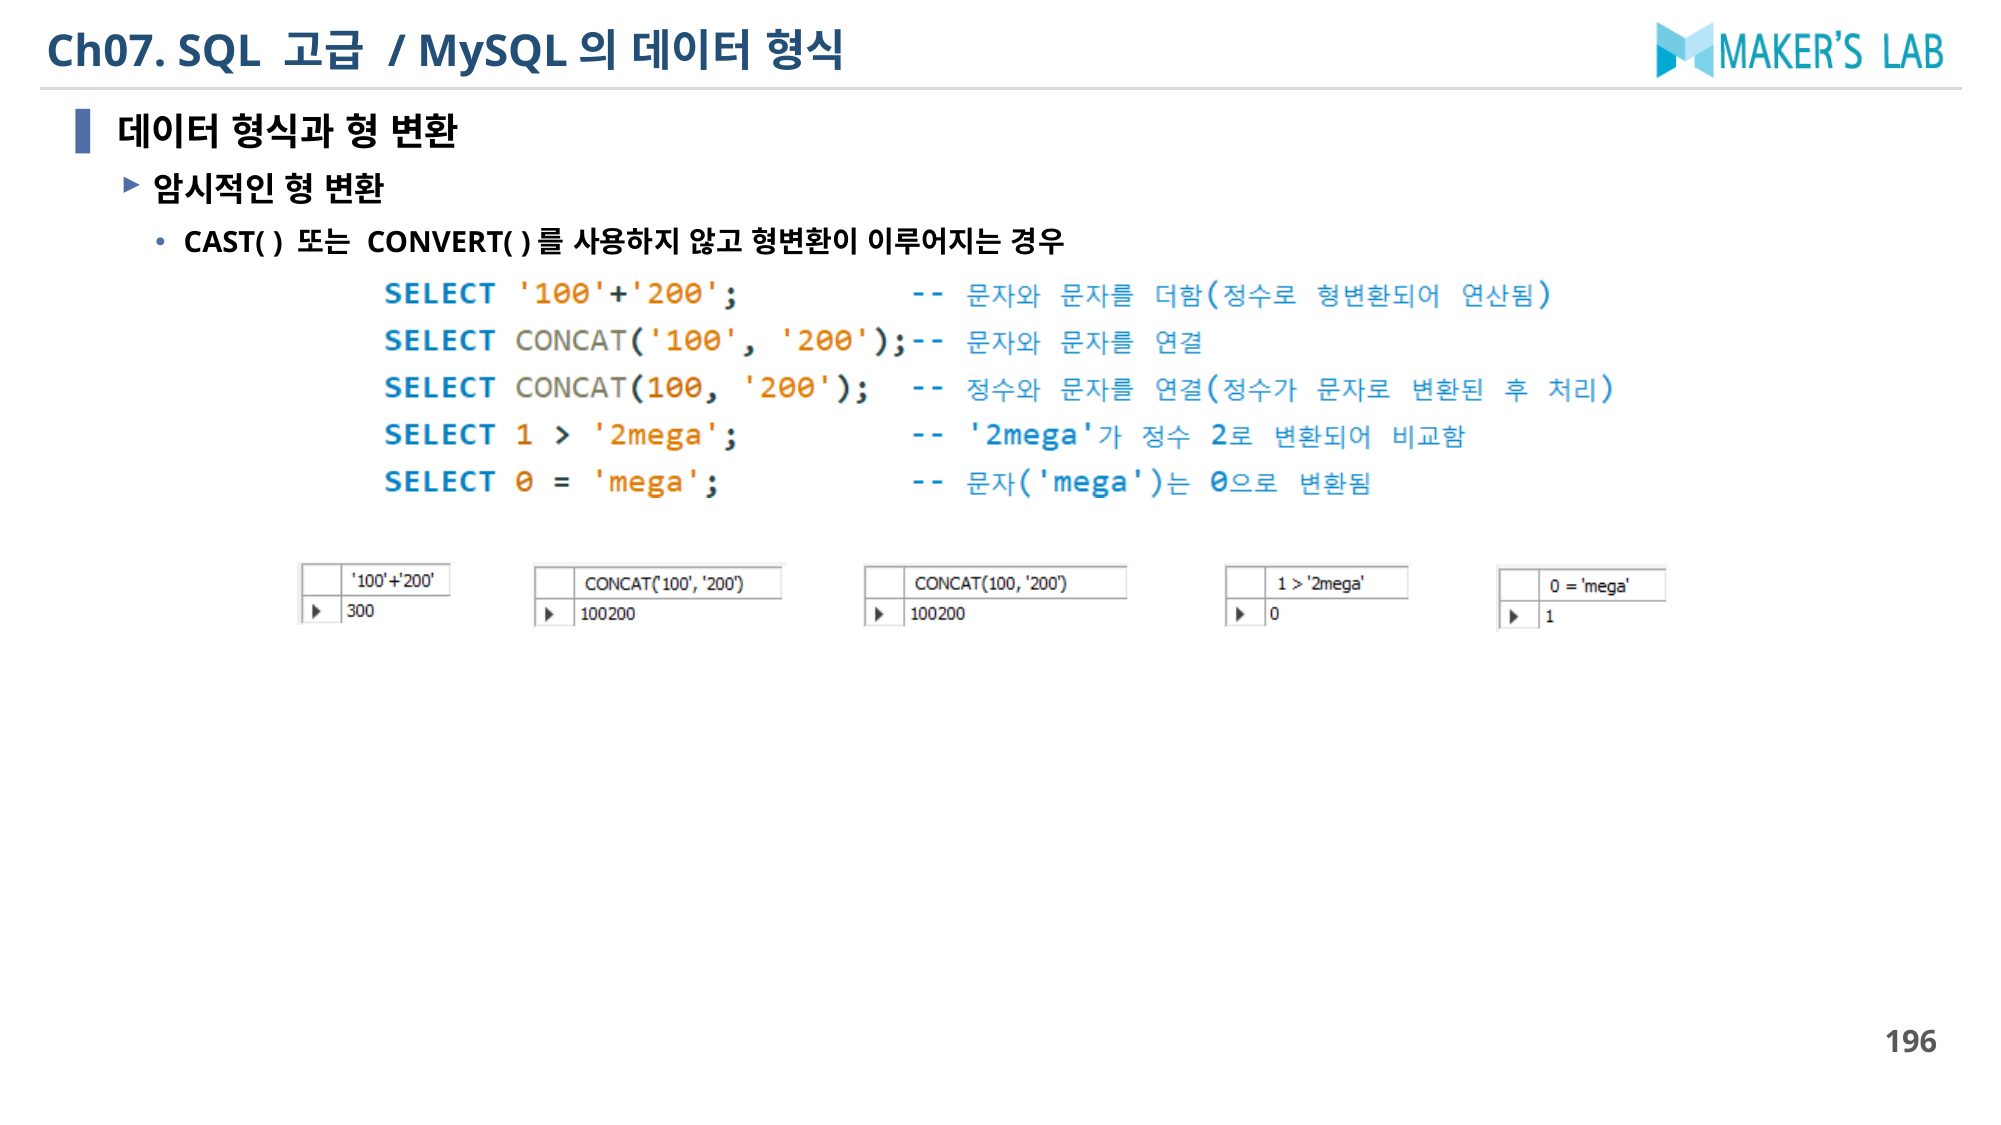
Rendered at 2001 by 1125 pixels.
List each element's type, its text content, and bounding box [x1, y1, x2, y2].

picture [296, 561, 457, 625]
picture [1496, 564, 1668, 632]
picture [863, 563, 1130, 629]
title Ch07. SQL 고급 / MySQL의 데이터 형식 [31, 14, 1914, 84]
picture [380, 277, 1618, 499]
picture [1224, 563, 1413, 629]
picture [1648, 11, 1952, 84]
picture [533, 561, 787, 629]
list 데이터 형식과 형 변환 암시적인 형 변환 CAST( ) 또는 CONVERT( )를 사용하지 않고 형변환이 이루어지는 경우 [46, 100, 1952, 404]
slide_number 196 [1802, 1012, 1953, 1073]
